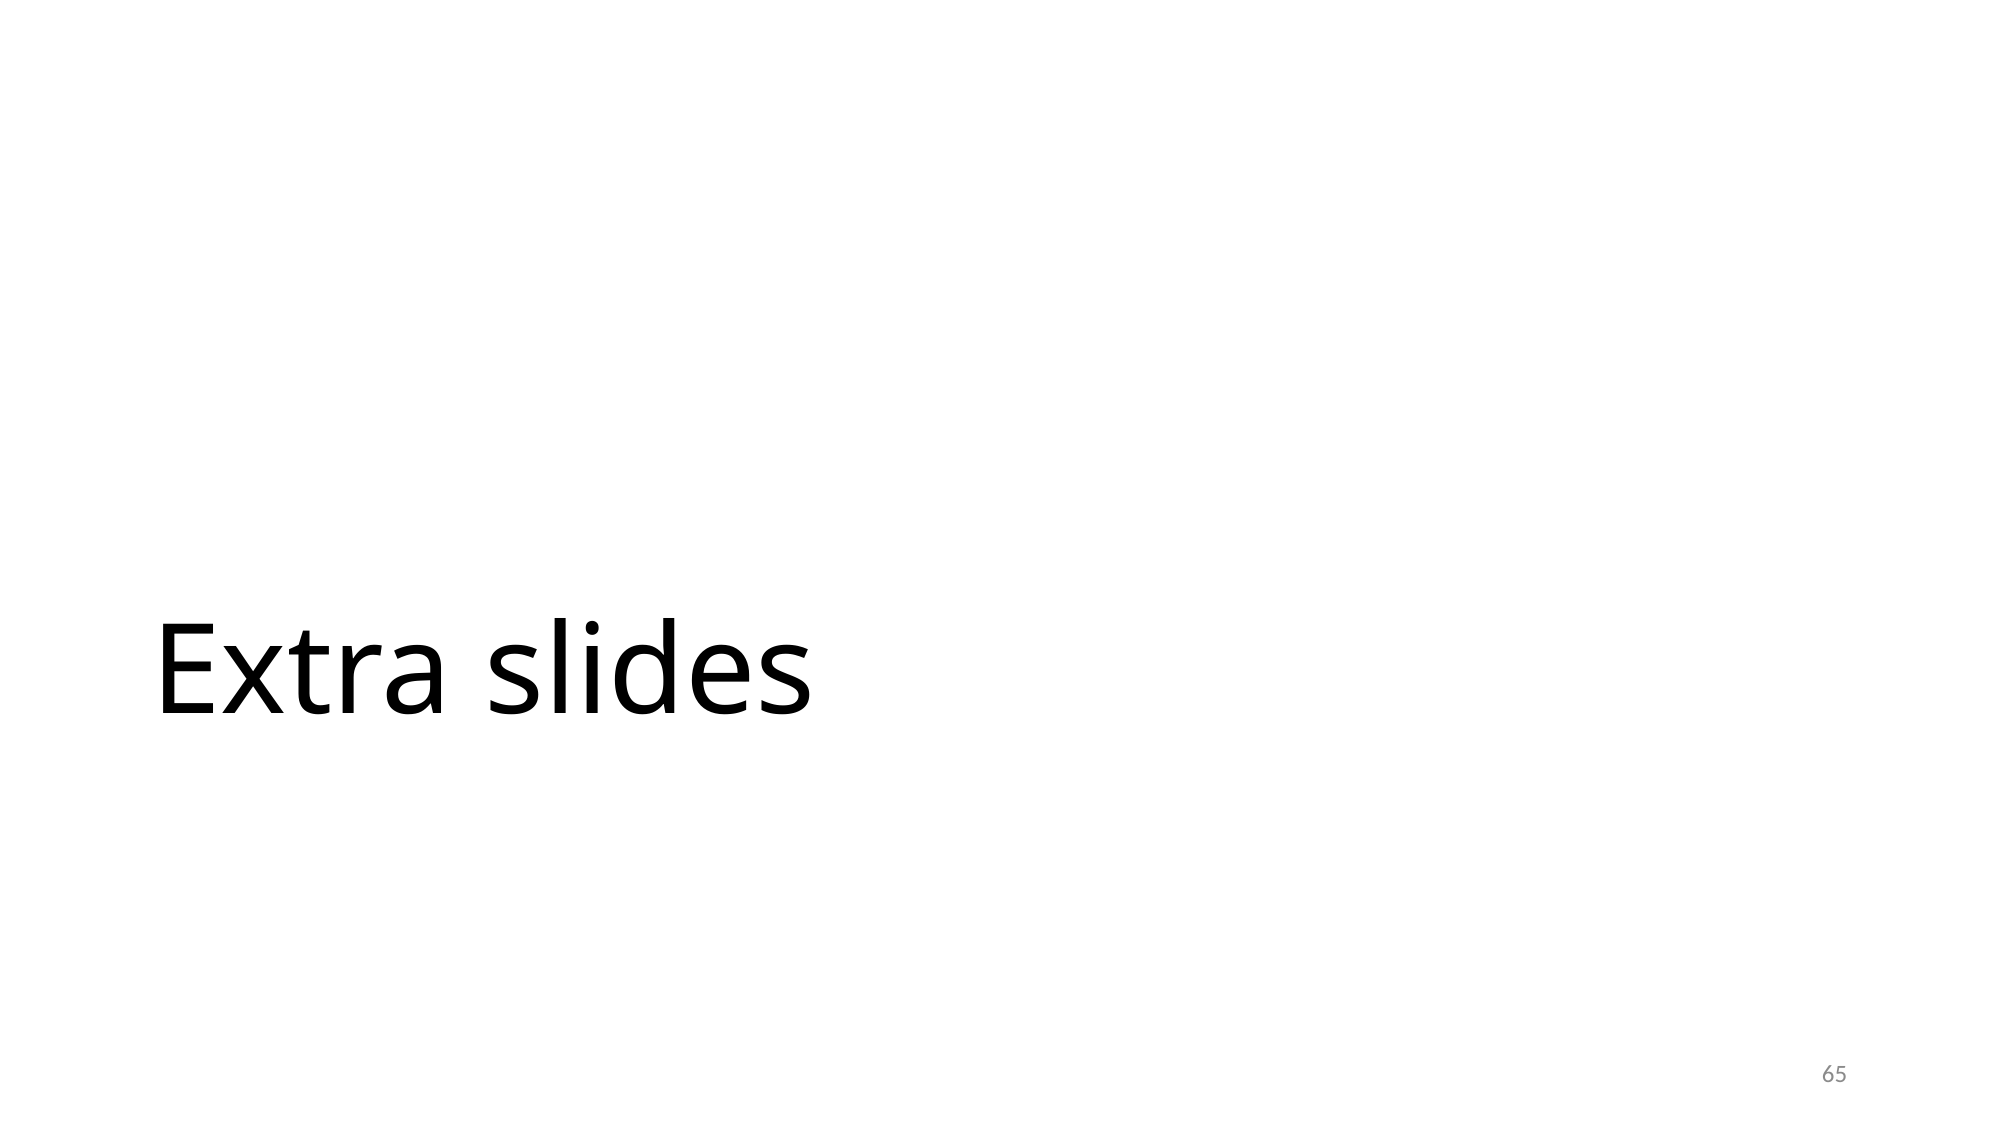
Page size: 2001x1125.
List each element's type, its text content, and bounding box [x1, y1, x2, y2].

title Extra slides [136, 280, 1862, 749]
slide_number 65 [1412, 1042, 1863, 1103]
